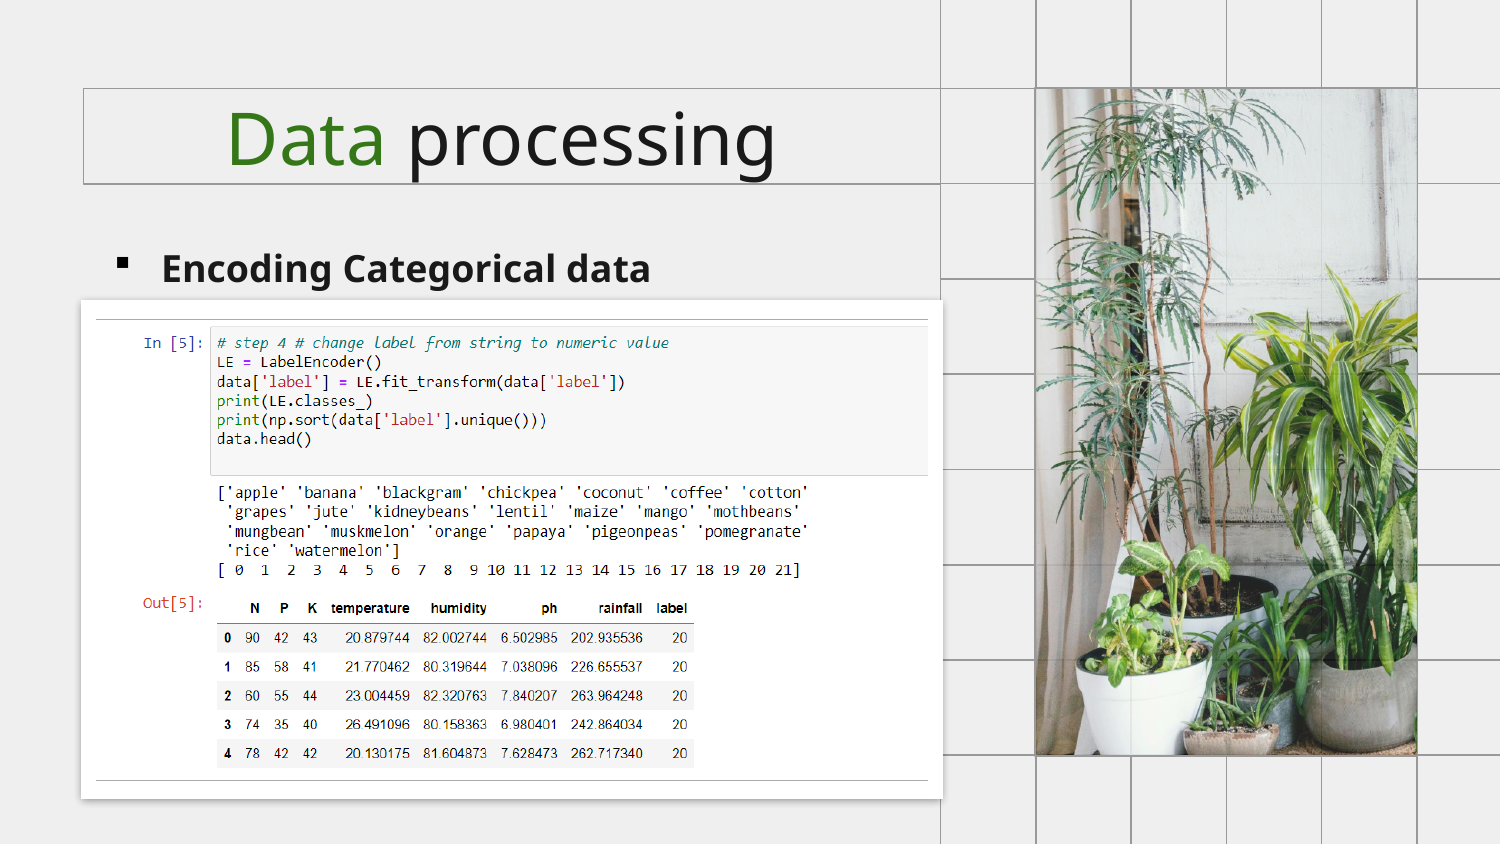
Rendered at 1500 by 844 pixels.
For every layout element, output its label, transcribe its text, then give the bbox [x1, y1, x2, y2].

picture [95, 314, 929, 785]
title Data processing [83, 88, 941, 185]
text_box Encoding Categorical data [99, 234, 807, 297]
picture [1035, 88, 1418, 756]
